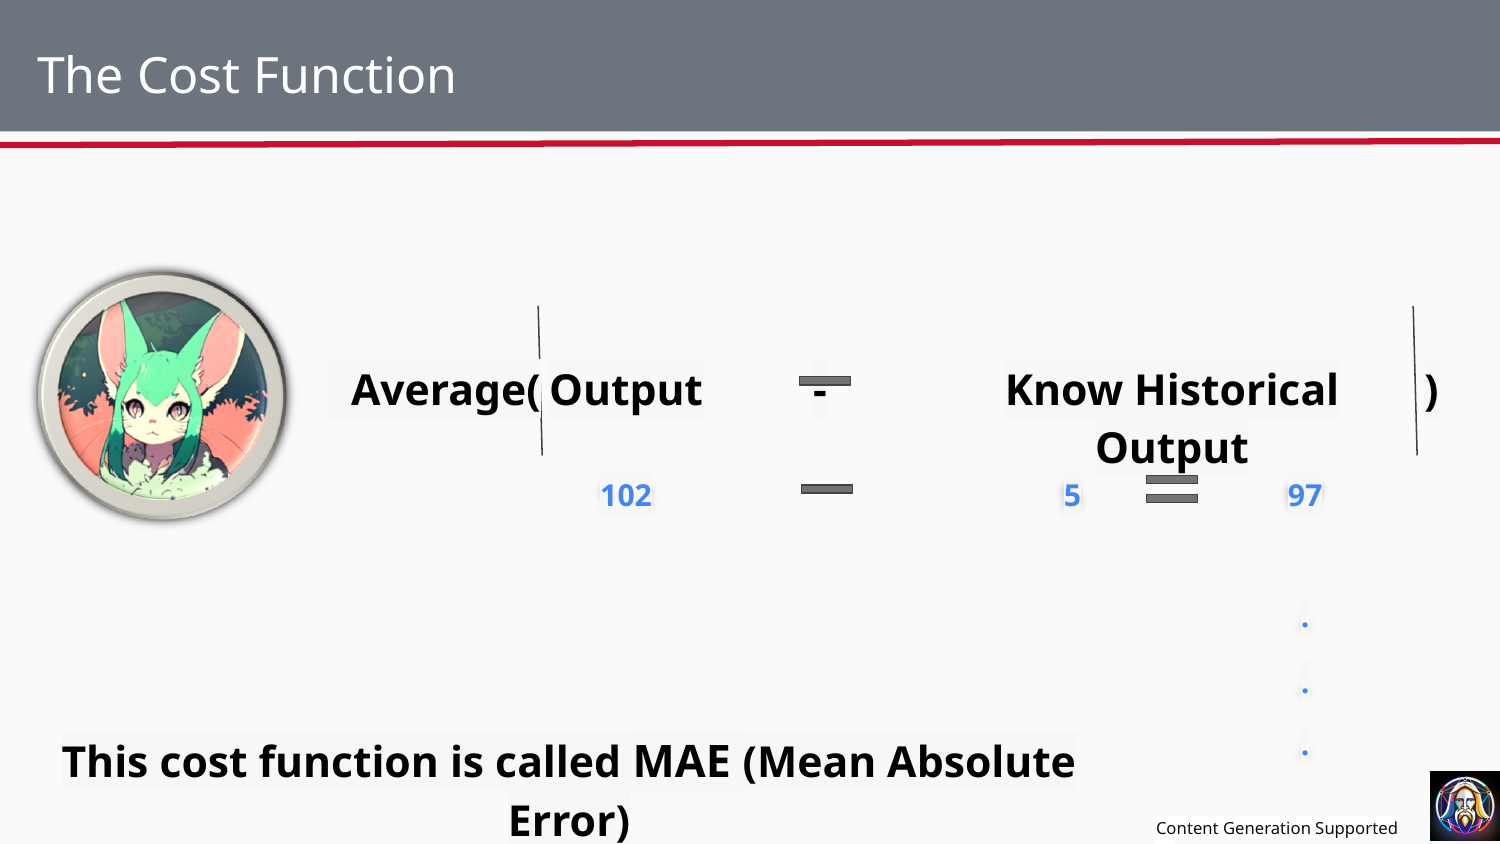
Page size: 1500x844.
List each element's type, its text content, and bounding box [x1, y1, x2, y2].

text_box ) [1170, 339, 1407, 429]
picture [1430, 771, 1500, 841]
text_box 102 [582, 455, 670, 528]
text_box [1146, 475, 1198, 484]
text_box Average( [547, 339, 682, 429]
text_box 5 [1029, 455, 1116, 528]
text_box Average( [305, 339, 532, 429]
text_box [1146, 494, 1198, 503]
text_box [537, 305, 543, 456]
title The Cost Function [22, 28, 1371, 119]
text_box Know Historical Output [910, 339, 1434, 488]
text_box ) [1422, 339, 1500, 429]
text_box [801, 484, 853, 494]
picture [21, 256, 302, 536]
text_box Content Generation Supported by [1140, 799, 1421, 844]
text_box . [1261, 705, 1349, 777]
text_box 97 [1261, 455, 1349, 528]
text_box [1412, 305, 1418, 456]
text_box . [1261, 642, 1349, 701]
text_box - [707, 339, 933, 429]
text_box . [1261, 577, 1349, 639]
text_box [799, 376, 851, 385]
text_box Output [682, 339, 707, 429]
text_box This cost function is called MAE (Mean Absolute Error) [22, 709, 1116, 844]
